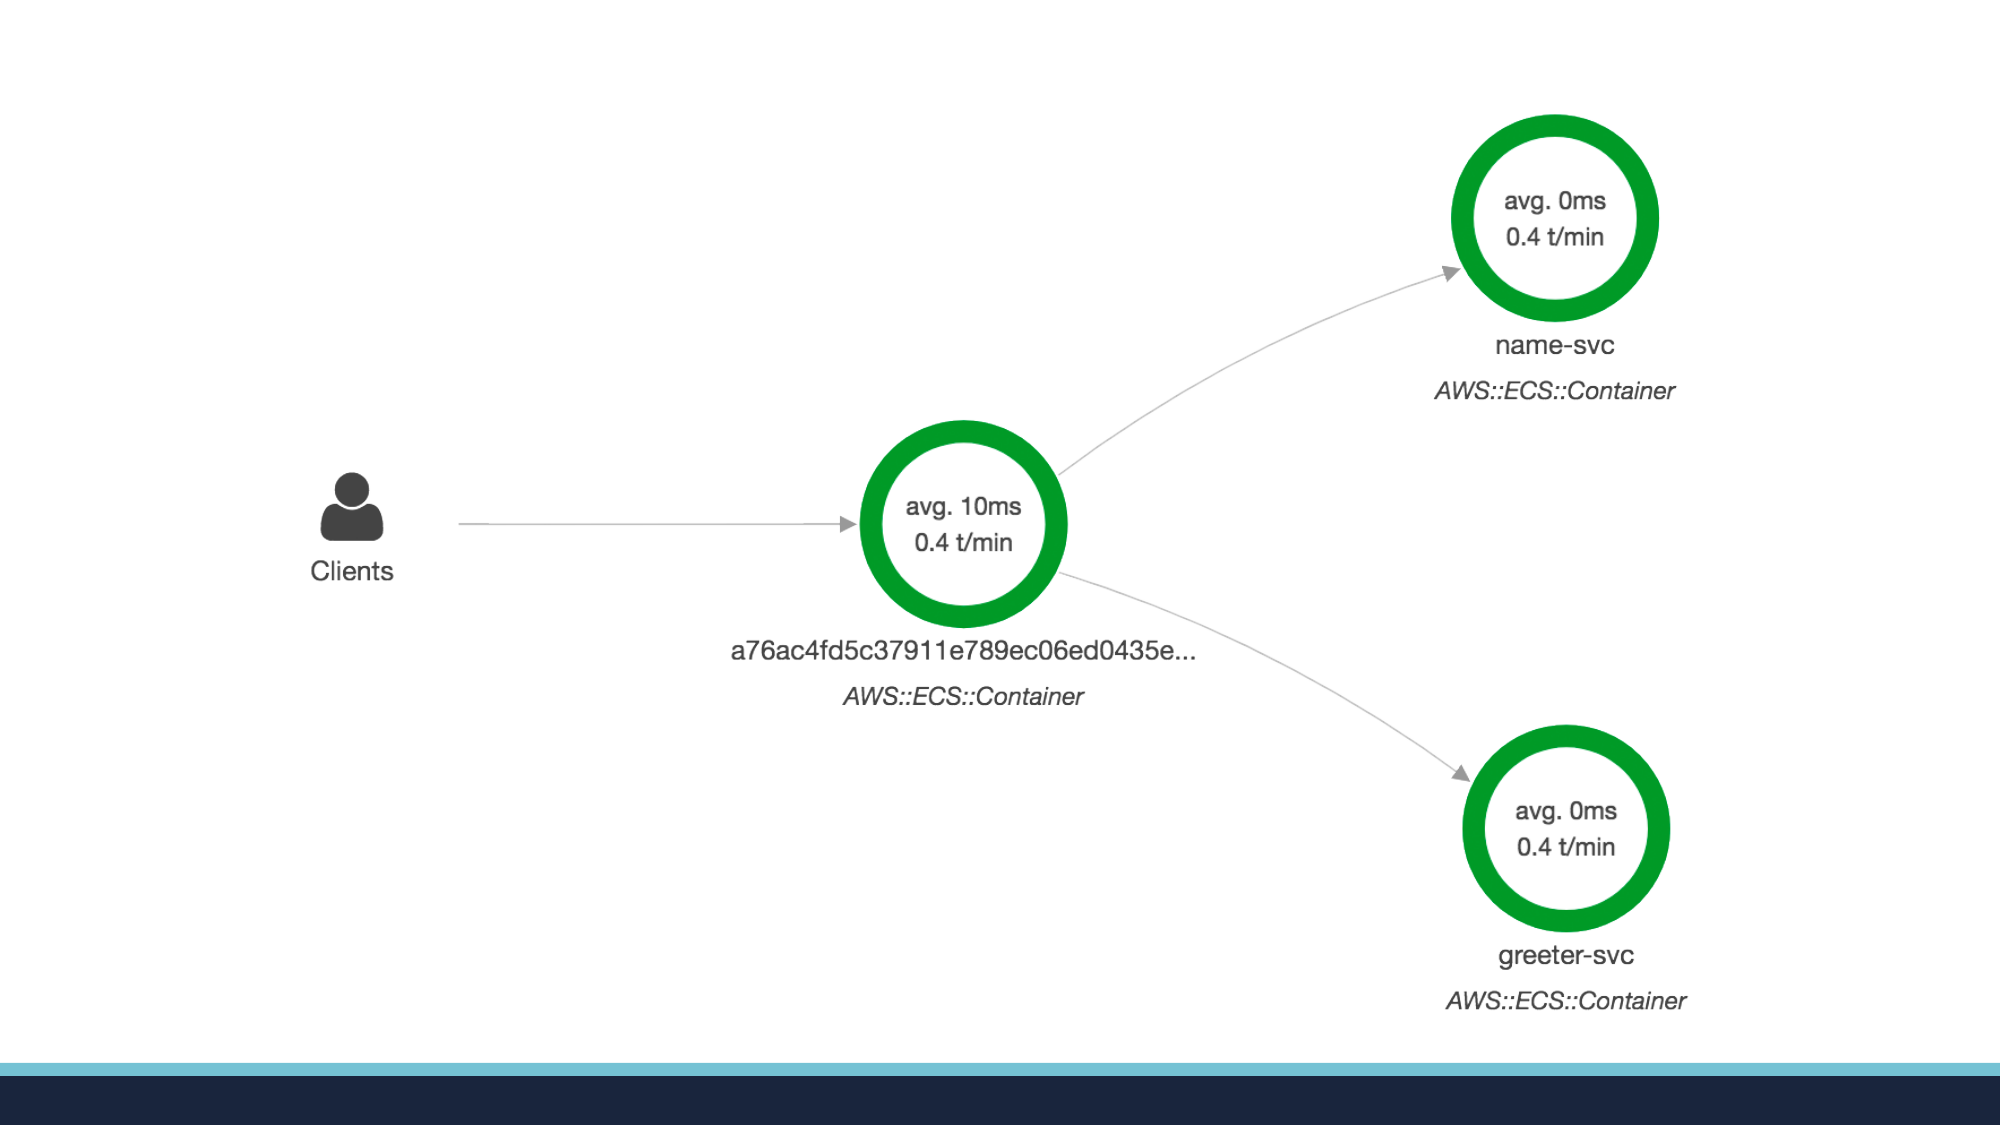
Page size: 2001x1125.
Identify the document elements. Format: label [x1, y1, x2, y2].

picture [309, 112, 1691, 1013]
